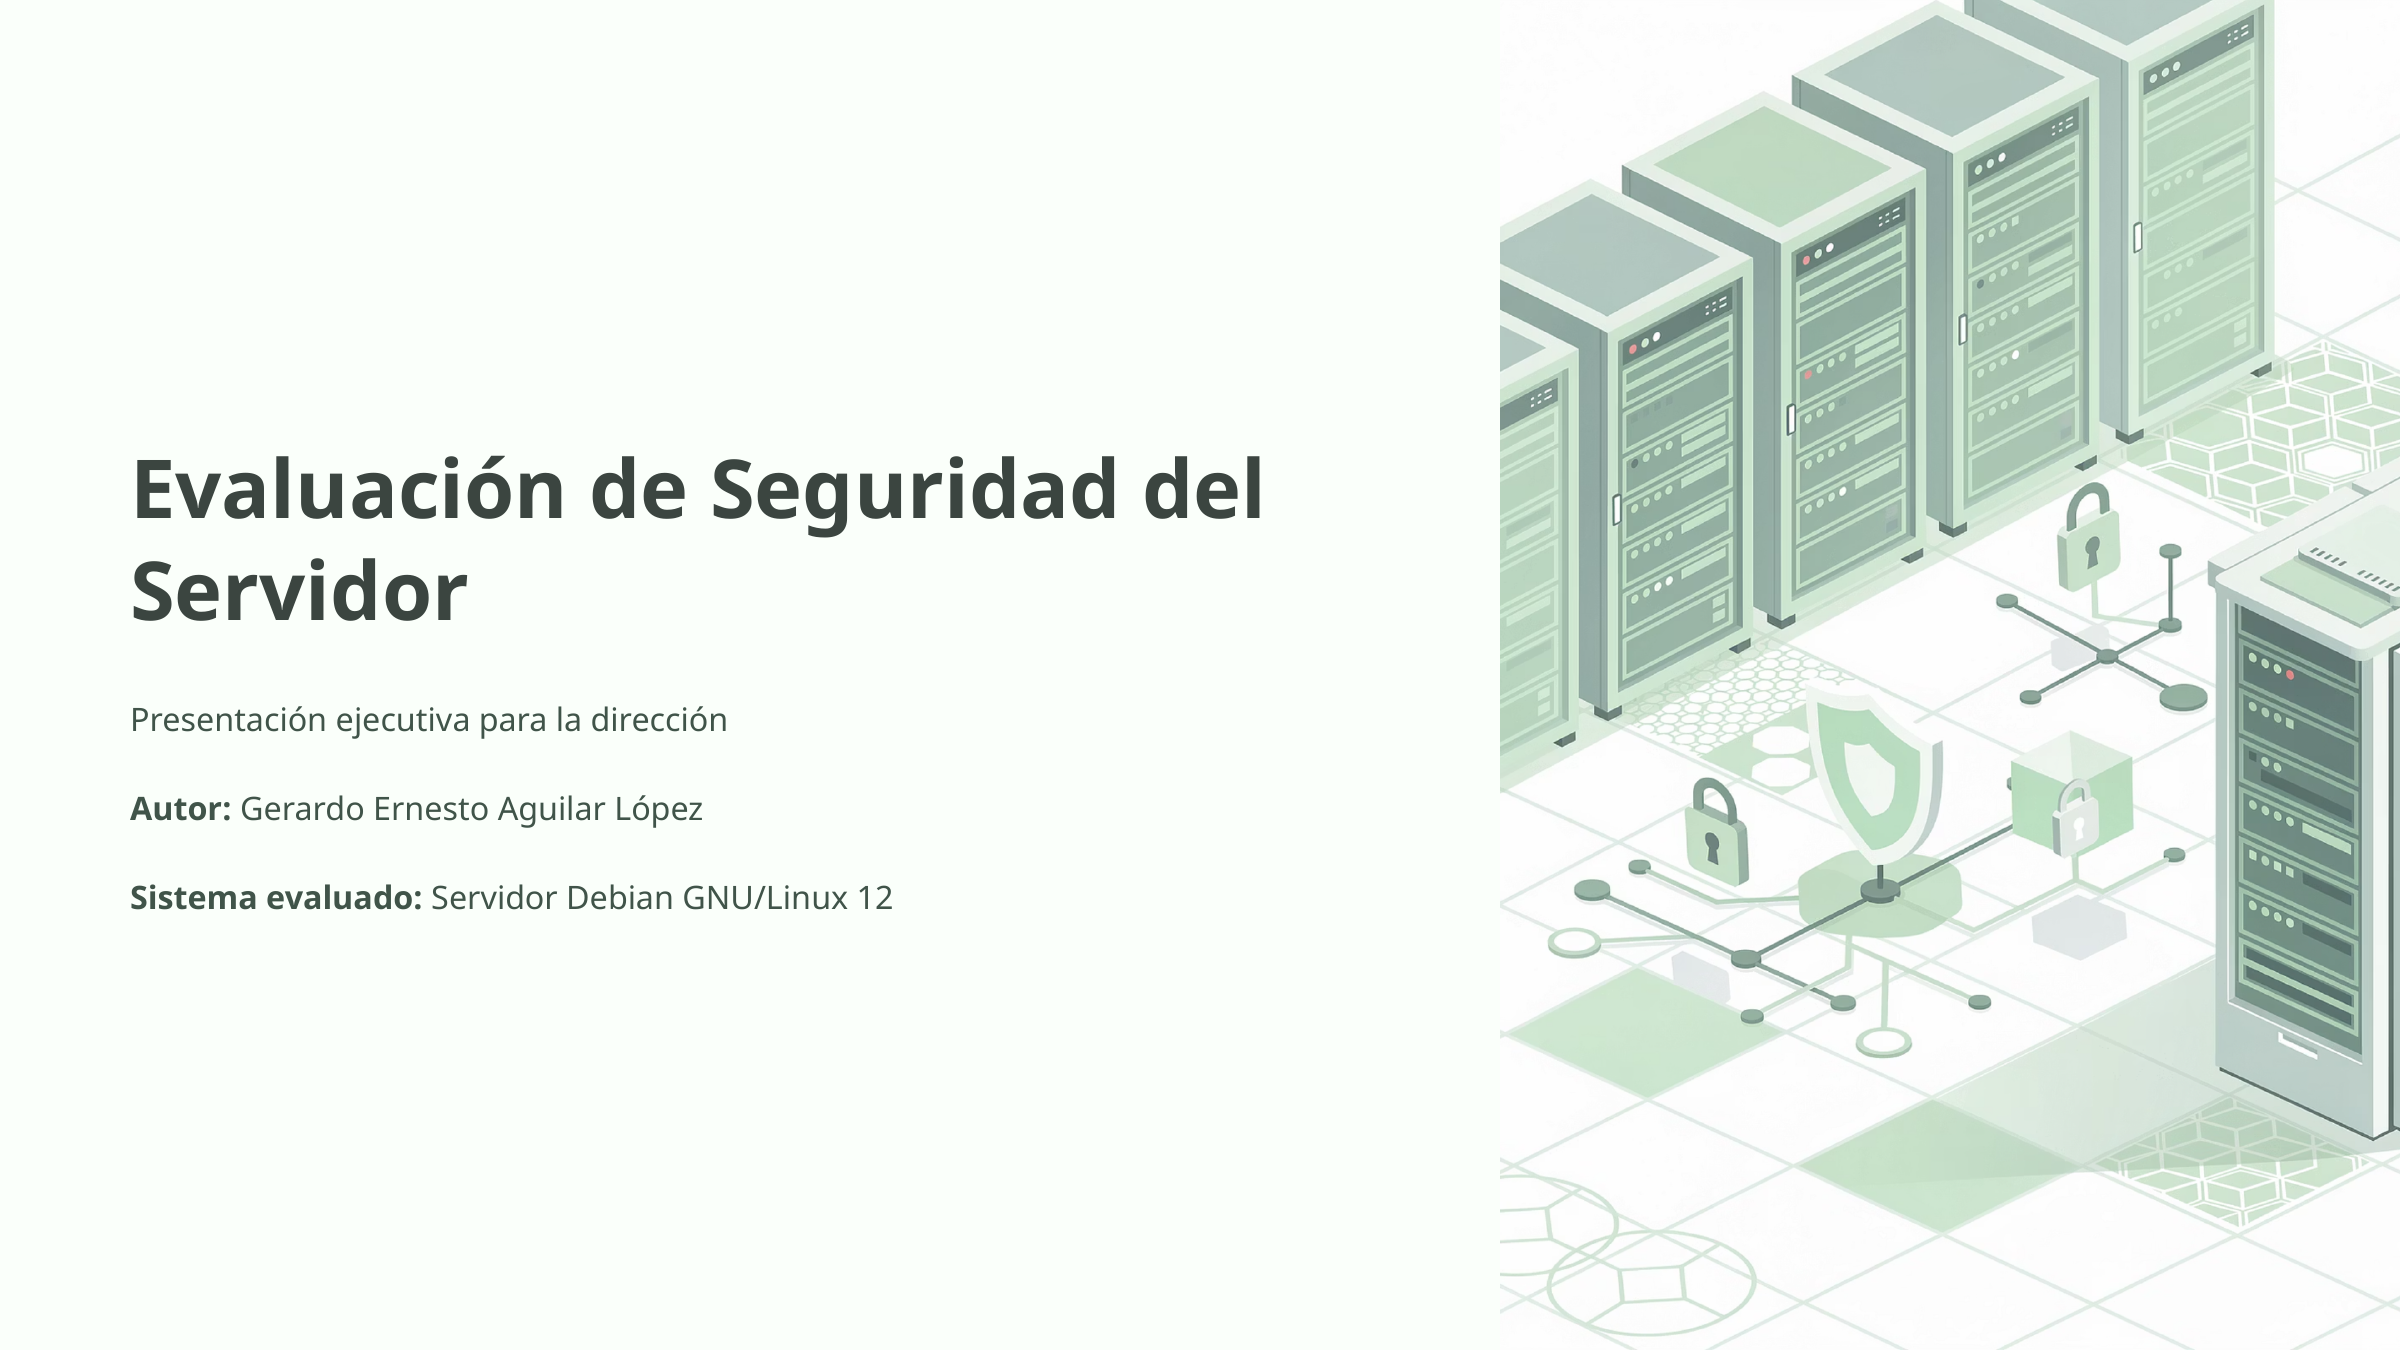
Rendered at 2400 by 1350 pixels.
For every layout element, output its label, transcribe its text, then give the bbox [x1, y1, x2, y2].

picture [1499, 0, 2400, 1350]
text_box Evaluación de Seguridad del Servidor [130, 434, 1370, 638]
text_box Autor: Gerardo Ernesto Aguilar López [130, 775, 1370, 828]
text_box Presentación ejecutiva para la dirección [130, 686, 1370, 739]
text_box Sistema evaluado: Servidor Debian GNU/Linux 12 [130, 863, 1370, 916]
